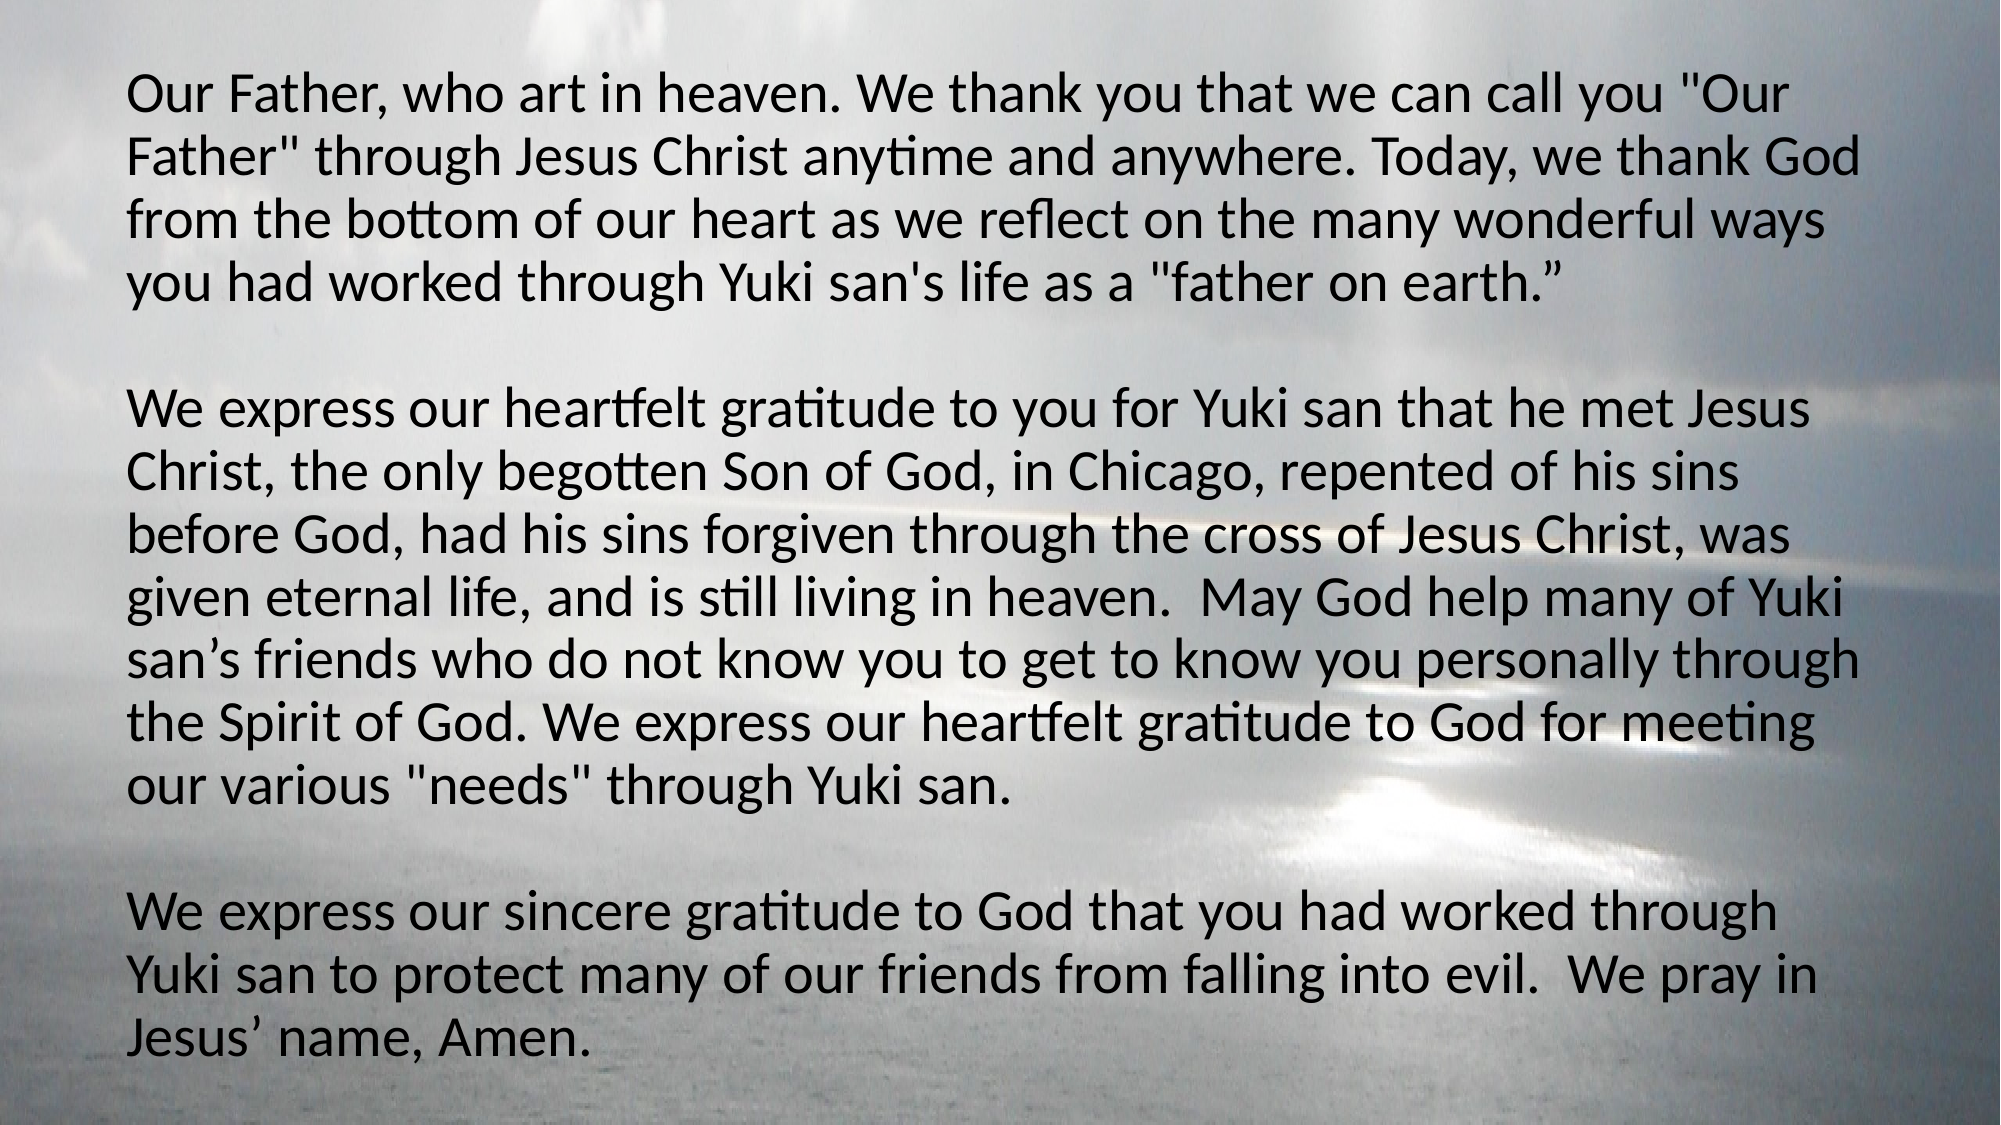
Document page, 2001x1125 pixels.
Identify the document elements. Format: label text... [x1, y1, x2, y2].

title Our Father, who art in heaven. We thank you that we can call you "Our Father" through Jesus Christ anytime and anywhere. Today, we thank God from the bottom of our heart as we reflect on the many wonderful ways you had worked through Yuki san's life as a "father on earth.” We express our heartfelt gratitude to you for Yuki san that he met Jesus Christ, the only begotten Son of God, in Chicago, repented of his sins before God, had his sins forgiven through the cross of Jesus Christ, was given eternal life, and is still living in heaven. May God help many of Yuki san’s friends who do not know you to get to know you personally through the Spirit of God. We express our heartfelt gratitude to God for meeting our various "needs" through Yuki san. We express our sincere gratitude to God that you had worked through Yuki san to protect many of our friends from falling into evil. We pray in Jesus’ name, Amen. [111, 54, 1889, 273]
picture [0, 0, 2000, 1125]
